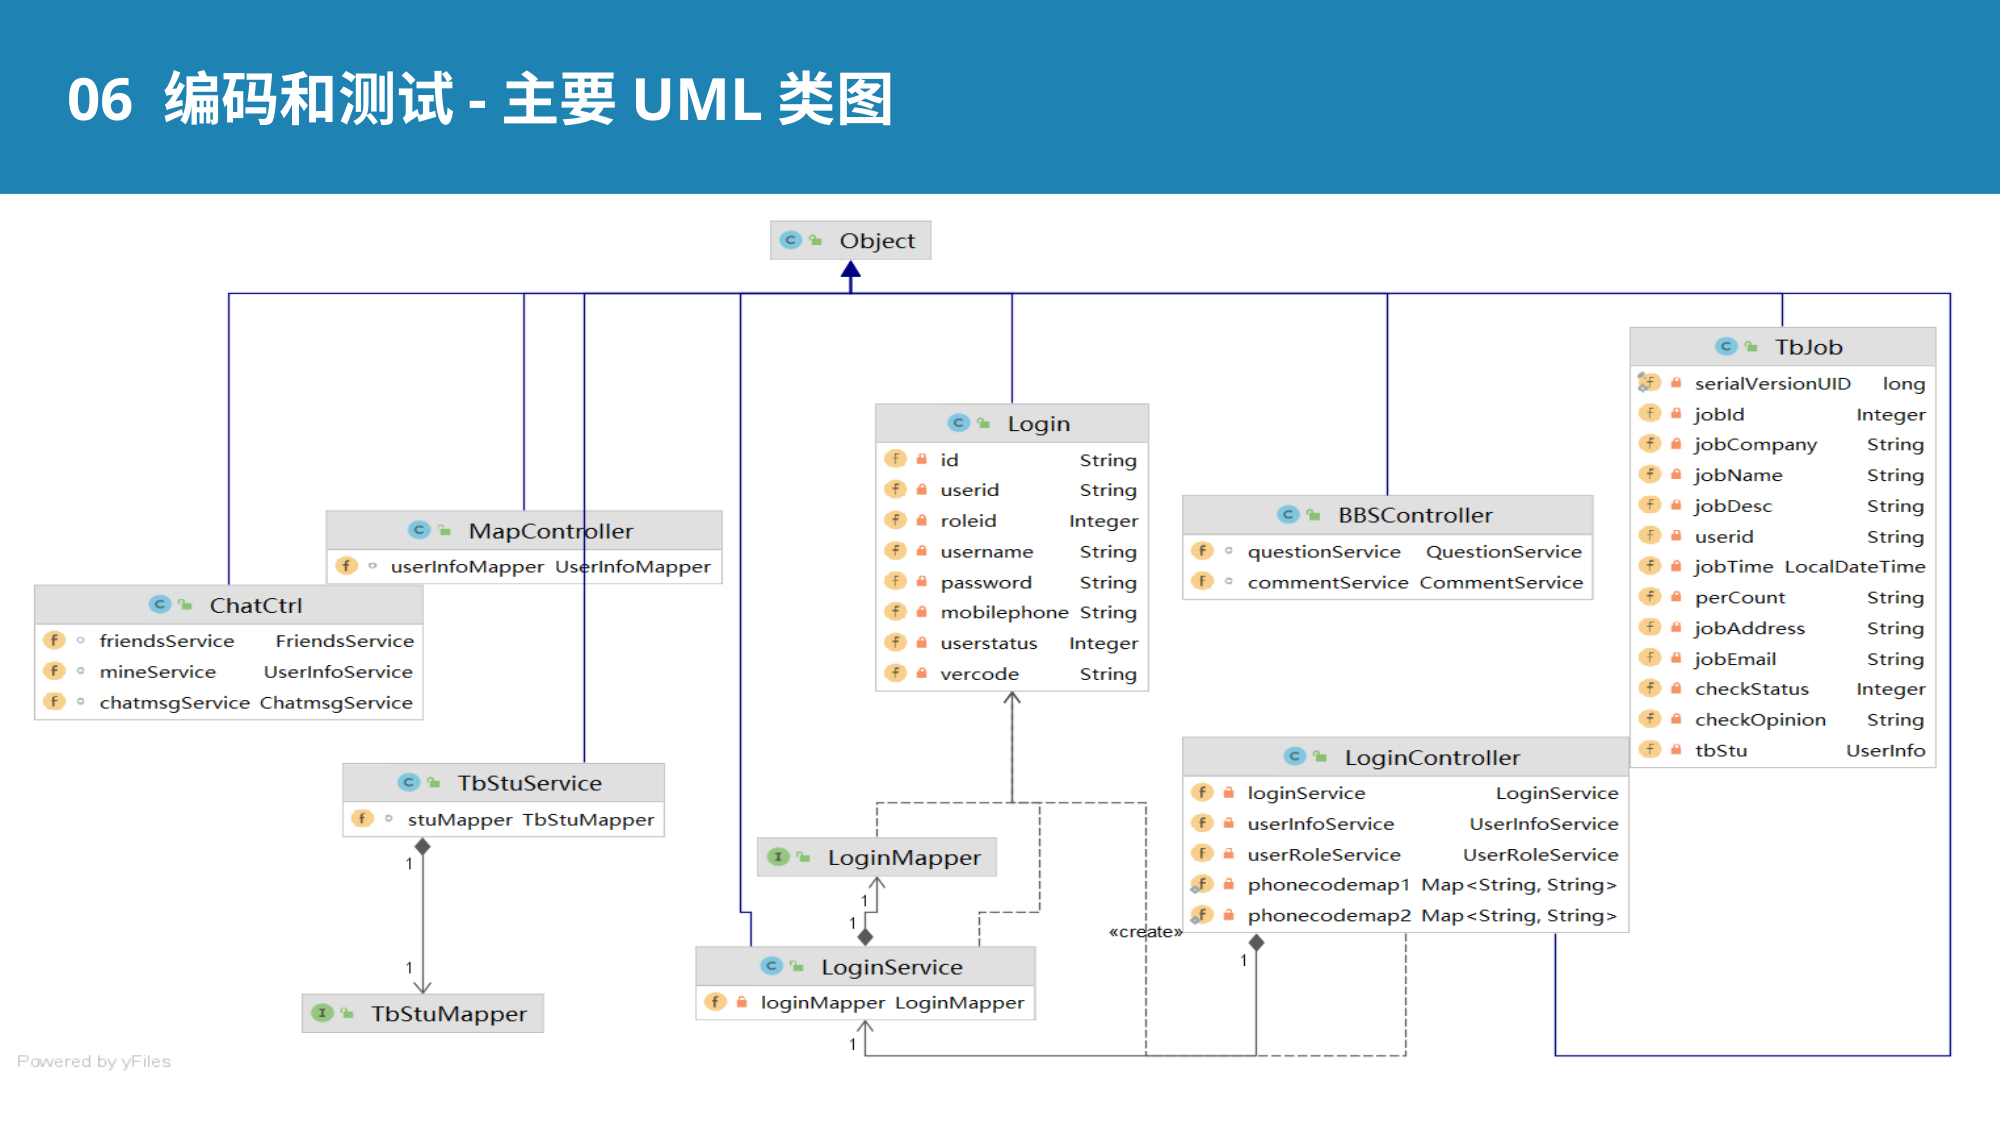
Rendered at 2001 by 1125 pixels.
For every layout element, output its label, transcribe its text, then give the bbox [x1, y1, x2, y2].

picture [0, 194, 1984, 1083]
list 06 编码和测试-主要UML类图 [52, 41, 1171, 162]
